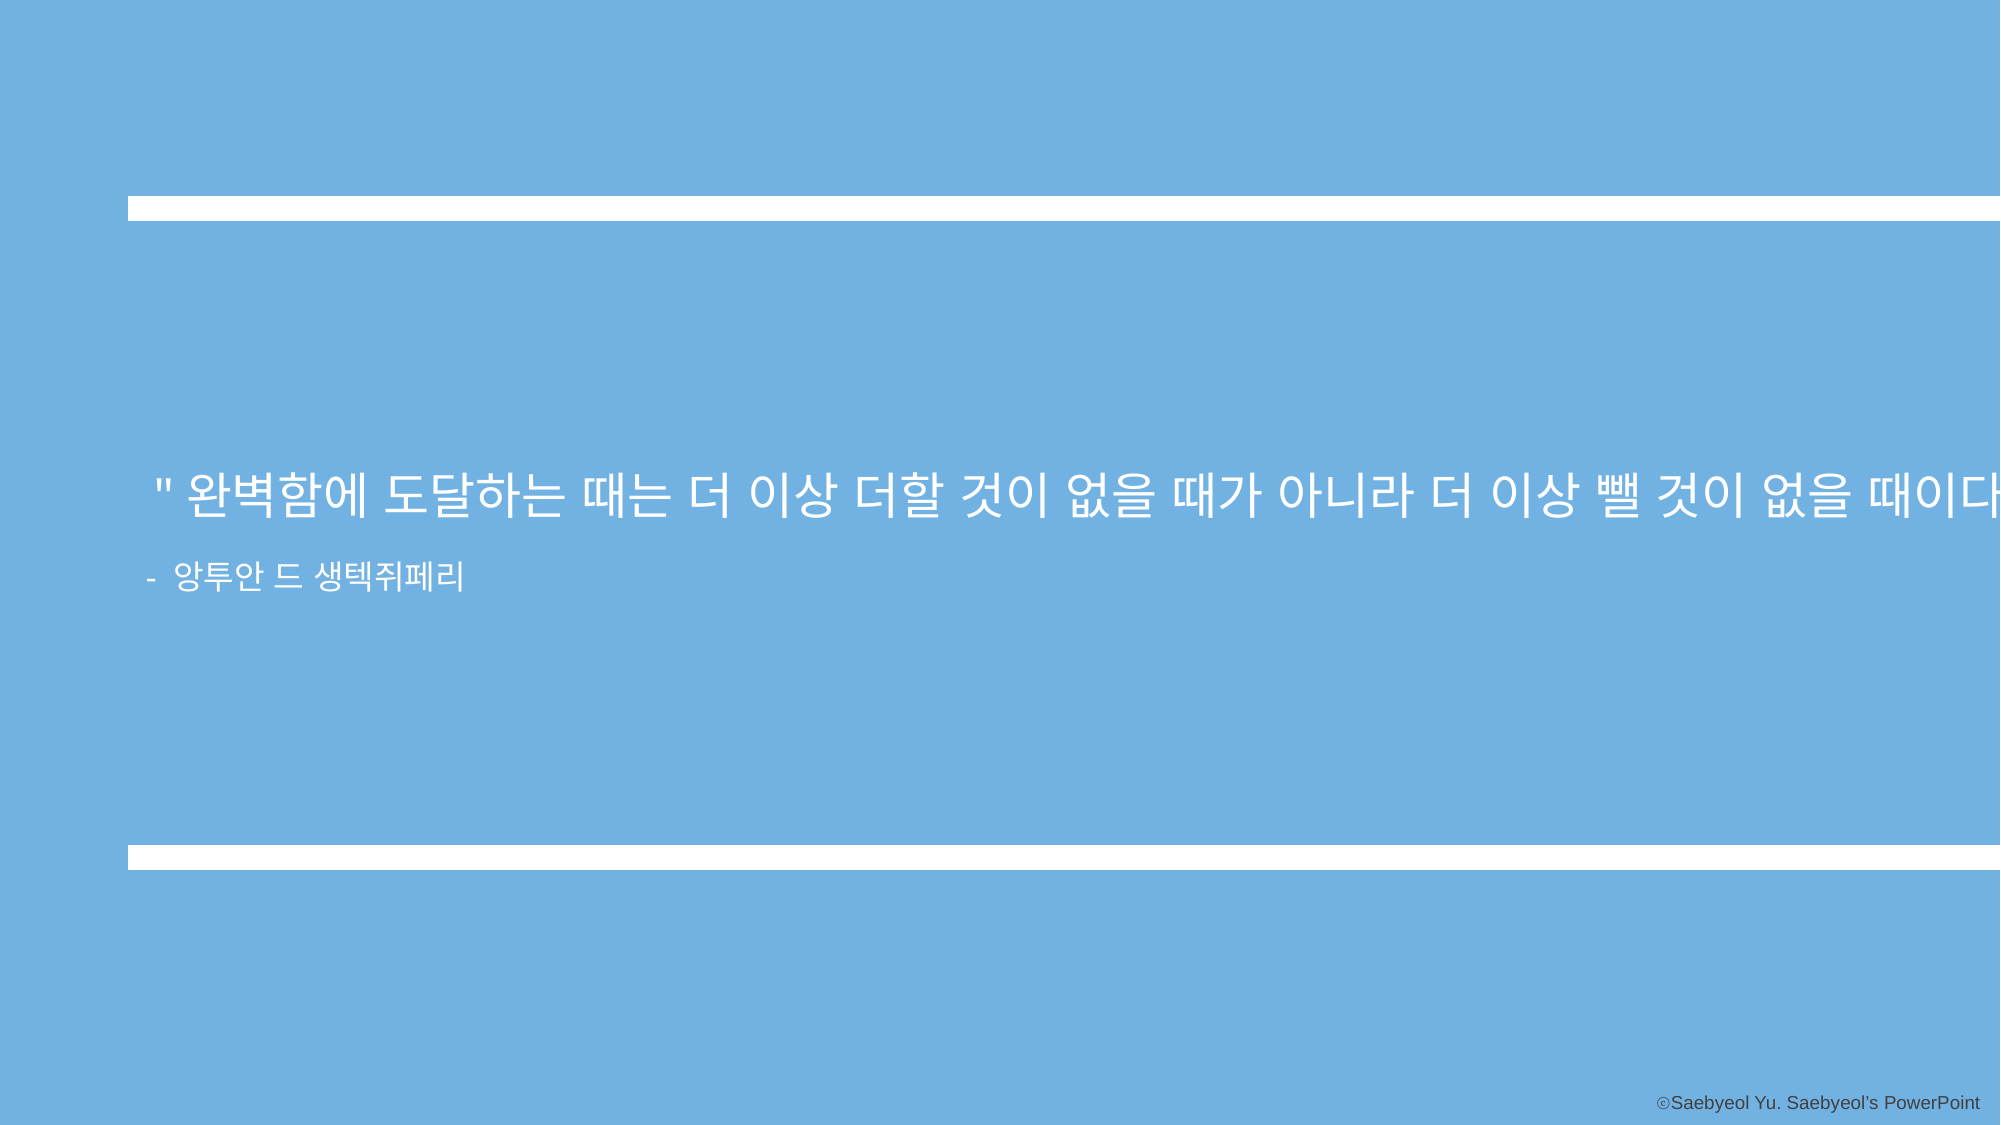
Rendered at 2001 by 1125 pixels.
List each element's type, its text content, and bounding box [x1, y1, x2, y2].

text_box - 앙투안 드 생텍쥐페리 [131, 548, 482, 604]
text_box "완벽함에 도달하는 때는 더 이상 더할 것이 없을 때가 아니라 더 이상 뺄 것이 없을 때이다." [138, 457, 2000, 533]
